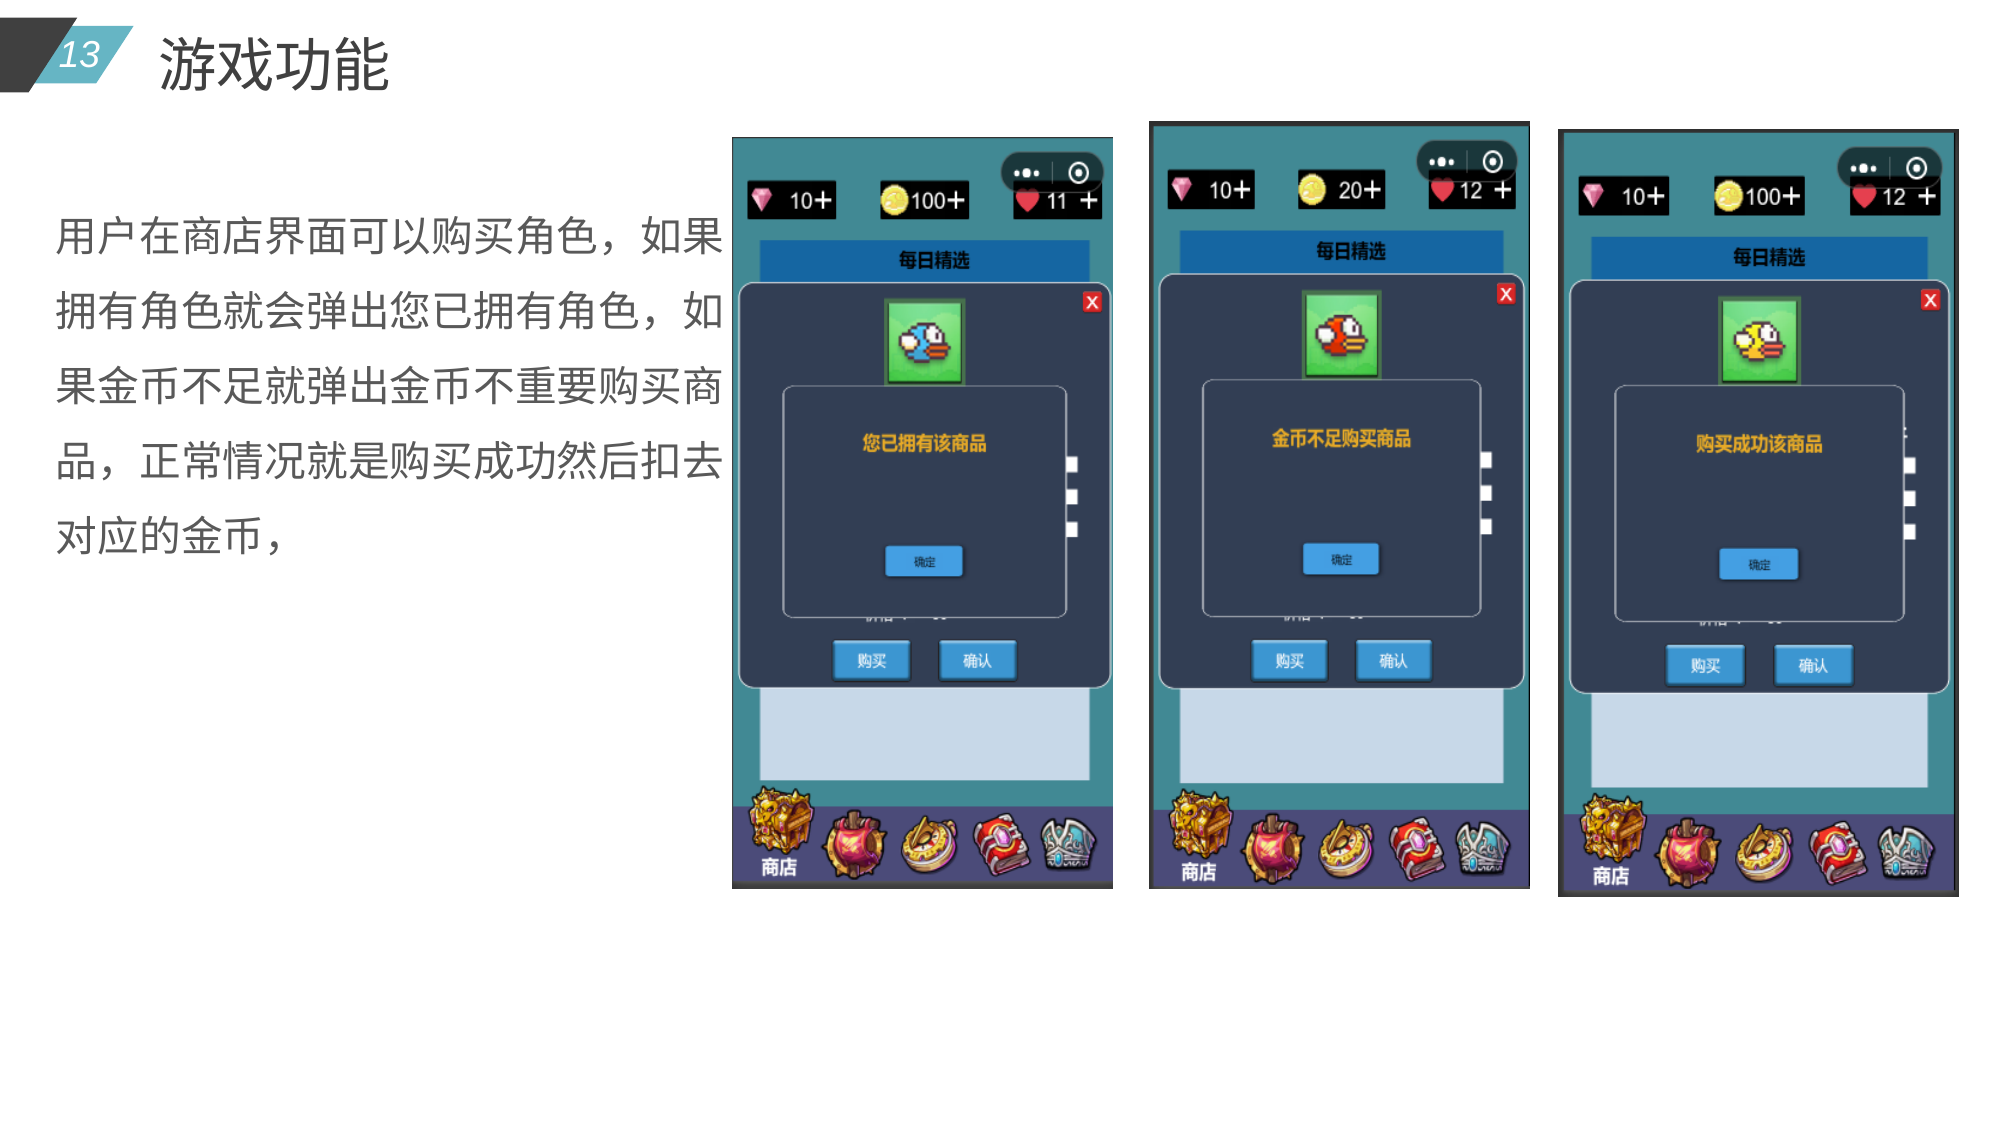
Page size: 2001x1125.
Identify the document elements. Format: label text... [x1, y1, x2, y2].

text_box 游戏功能 [143, 20, 406, 106]
picture [732, 137, 1113, 889]
text_box 用户在商店界面可以购买角色，如果拥有角色就会弹出您已拥有角色，如果金币不足就弹出金币不重要购买商品，正常情况就是购买成功然后扣去对应的金币， [41, 177, 732, 568]
picture [1149, 121, 1530, 889]
picture [1558, 129, 1959, 897]
